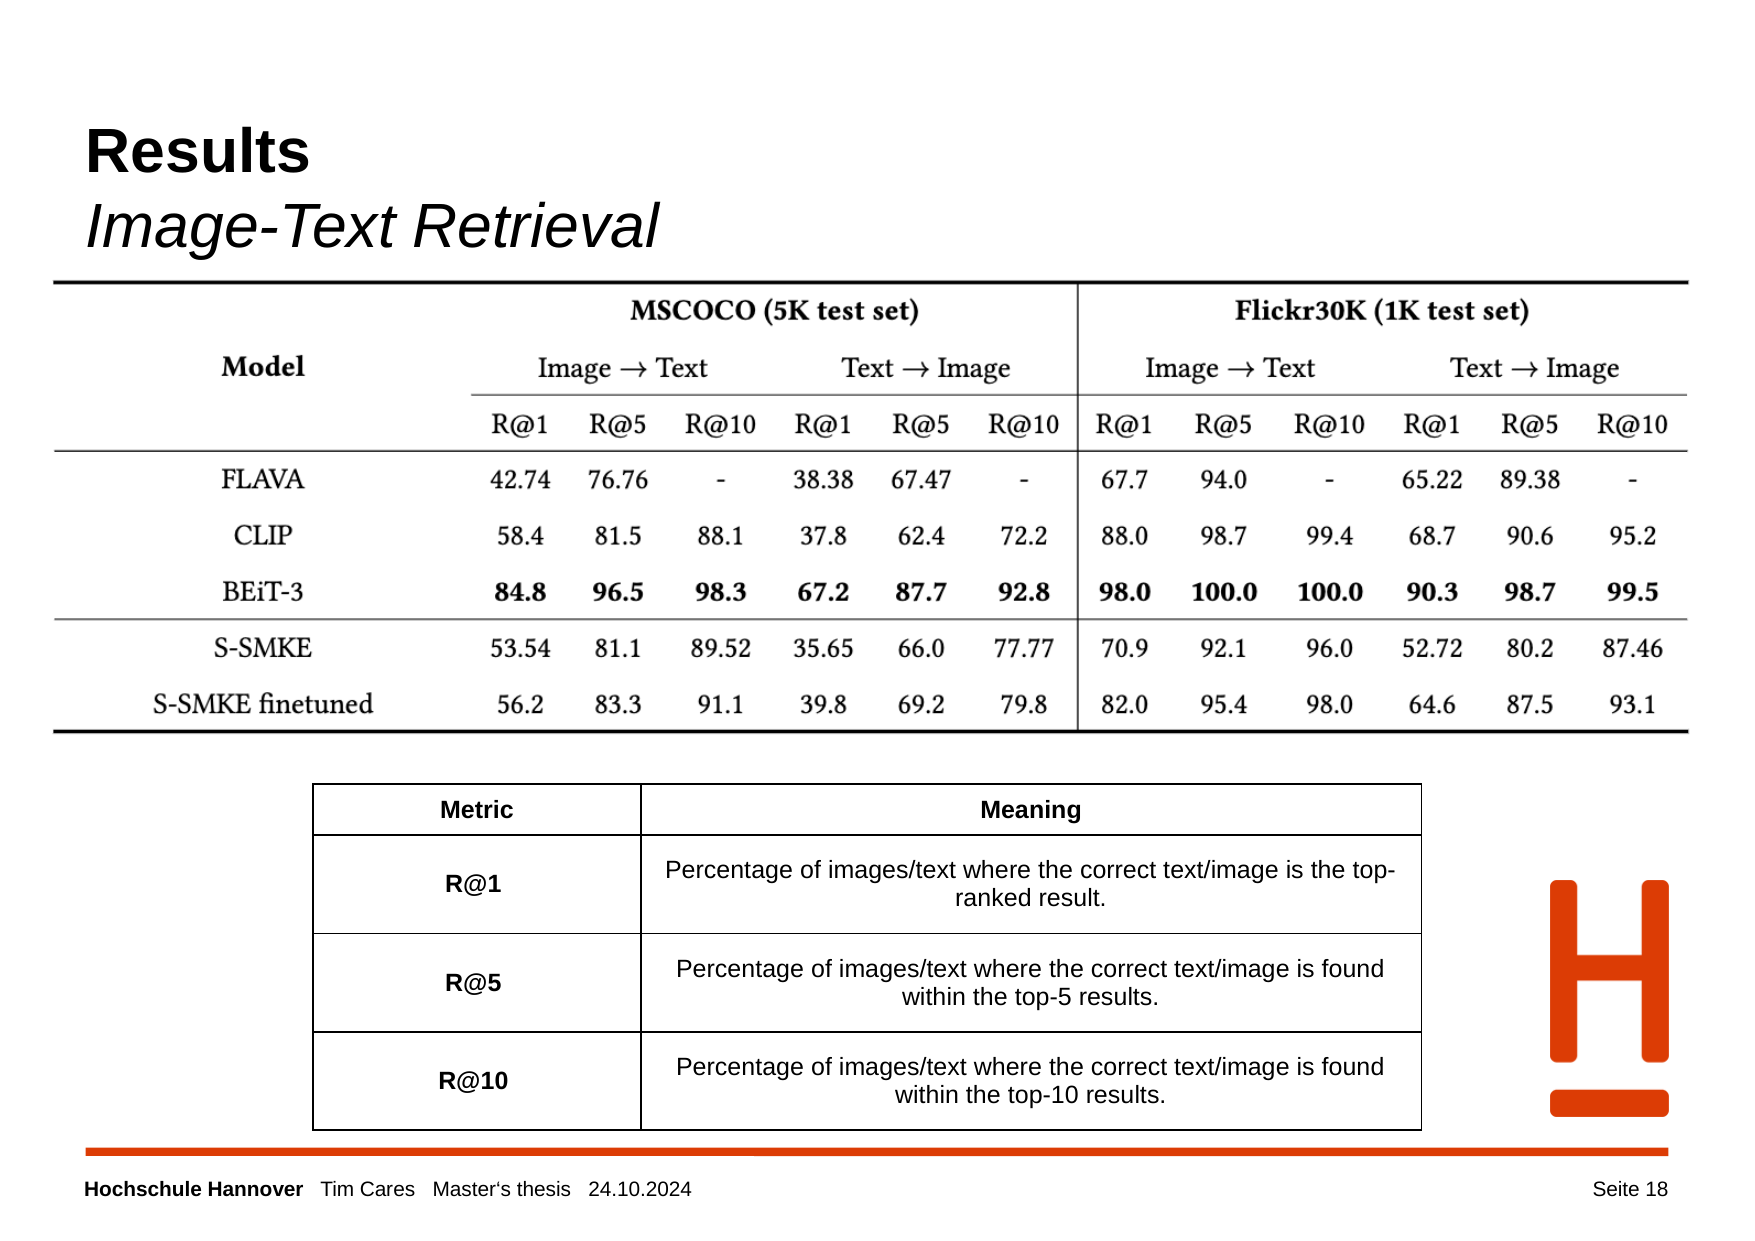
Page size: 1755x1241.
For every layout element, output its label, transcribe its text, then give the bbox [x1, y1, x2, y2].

table_header Meaning [642, 785, 1421, 834]
table_cell Percentage of images/text where the correct text/image is found within the top-5 results. [642, 934, 1421, 1031]
picture [1550, 880, 1669, 1117]
table_cell Percentage of images/text where the correct text/image is the top-ranked result. [642, 836, 1421, 933]
table_cell Percentage of images/text where the correct text/image is found within the top-10 results. [642, 1033, 1421, 1129]
table_header Metric [314, 785, 640, 834]
table_cell R@5 [314, 934, 640, 1031]
slide_number Seite 18 [1467, 1175, 1669, 1213]
picture [38, 269, 1697, 743]
table_cell R@1 [314, 836, 640, 933]
title Results Image-Text Retrieval [85, 110, 1669, 266]
table_cell R@10 [314, 1033, 640, 1129]
